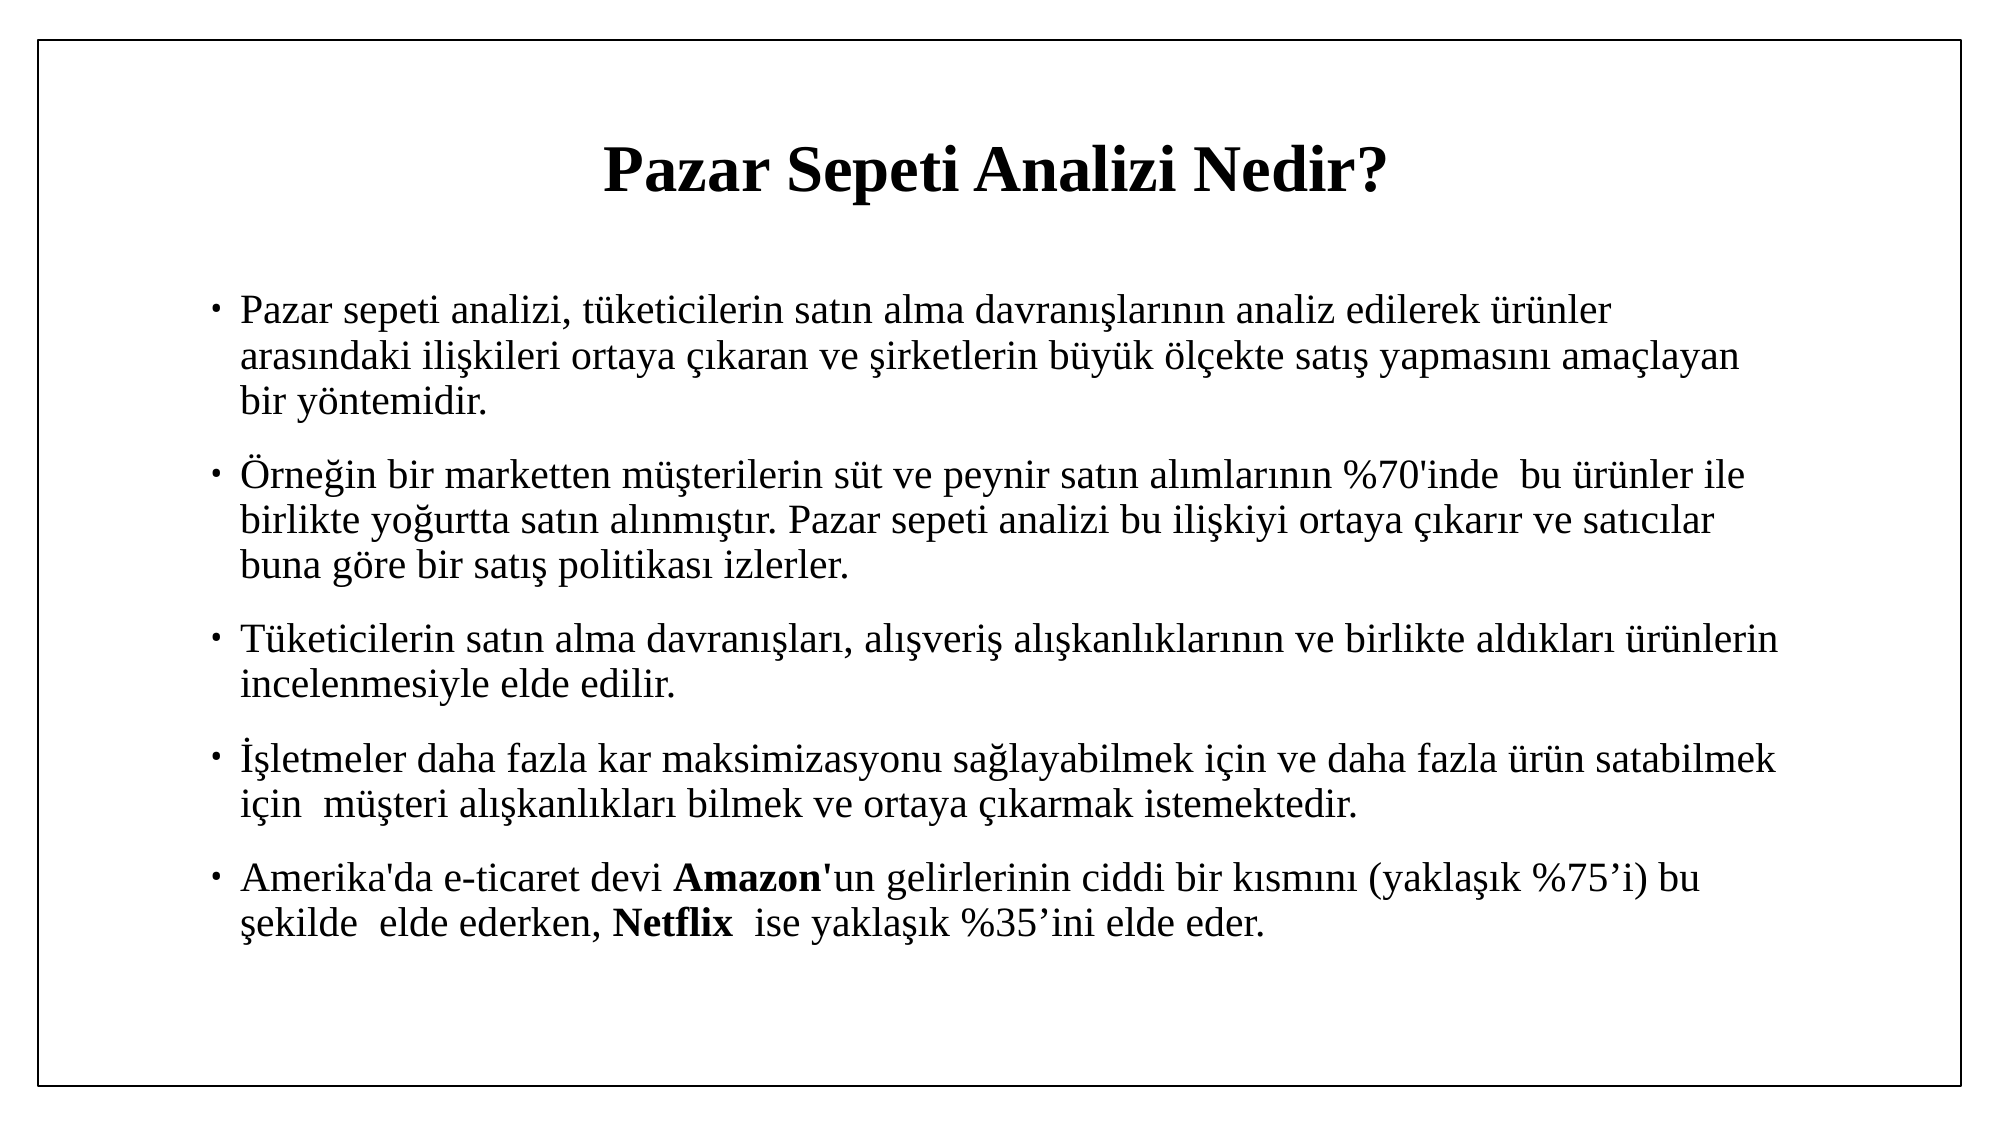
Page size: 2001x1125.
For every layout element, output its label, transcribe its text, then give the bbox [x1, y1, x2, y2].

title Pazar Sepeti Analizi Nedir? [187, 99, 1808, 241]
list Pazar sepeti analizi, tüketicilerin satın alma davranışlarının analiz edilerek ürünler arasındaki ilişkileri ortaya çıkaran ve şirketlerin büyük ölçekte satış yapmasını amaçlayan bir yöntemidir. Örneğin bir marketten müşterilerin süt ve peynir satın alımlarının %70'inde bu ürünler ile birlikte yoğurtta satın alınmıştır. Pazar sepeti analizi bu ilişkiyi ortaya çıkarır ve satıcılar buna göre bir satış politikası izlerler. Tüketicilerin satın alma davranışları, alışveriş alışkanlıklarının ve birlikte aldıkları ürünlerin incelenmesiyle elde edilir. İşletmeler daha fazla kar maksimizasyonu sağlayabilmek için ve daha fazla ürün satabilmek için müşteri alışkanlıkları bilmek ve ortaya çıkarmak istemektedir. Amerika'da e-ticaret devi Amazon'un gelirlerinin ciddi bir kısmını (yaklaşık %75’i) bu şekilde elde ederken, Netflix ise yaklaşık %35’ini elde eder. [187, 280, 1808, 1054]
